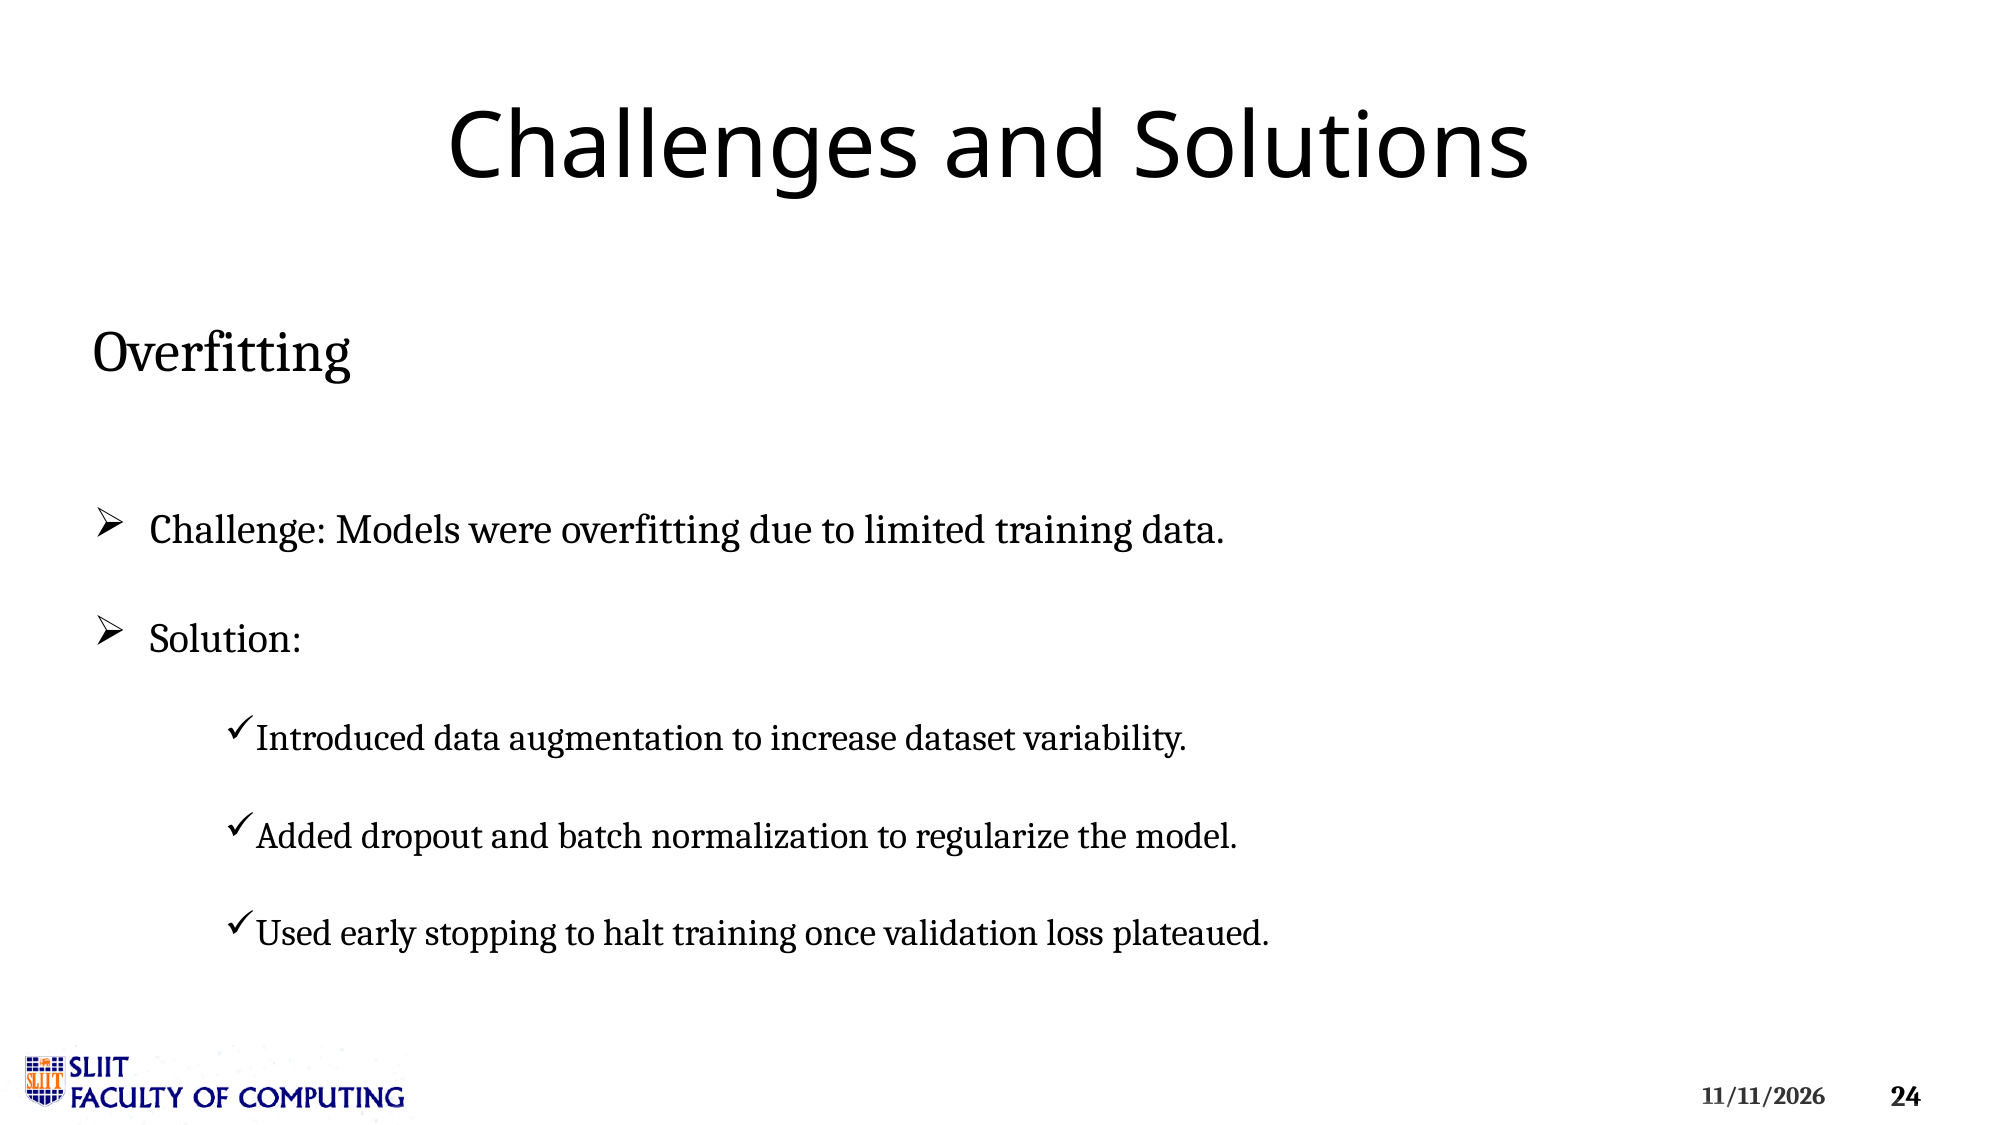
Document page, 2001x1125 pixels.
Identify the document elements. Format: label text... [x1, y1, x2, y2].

text_box Overfitting [78, 305, 1900, 391]
picture [0, 1045, 413, 1124]
list Challenge: Models were overfitting due to limited training data. Solution: Introduced data augmentation to increase dataset variability. Added dropout and batch normalization to regularize the model. Used early stopping to halt training once validation loss plateaued. [78, 444, 1900, 1005]
text_box Challenges and Solutions [78, 78, 1900, 203]
list Gannt Chart [162, 1107, 413, 1118]
